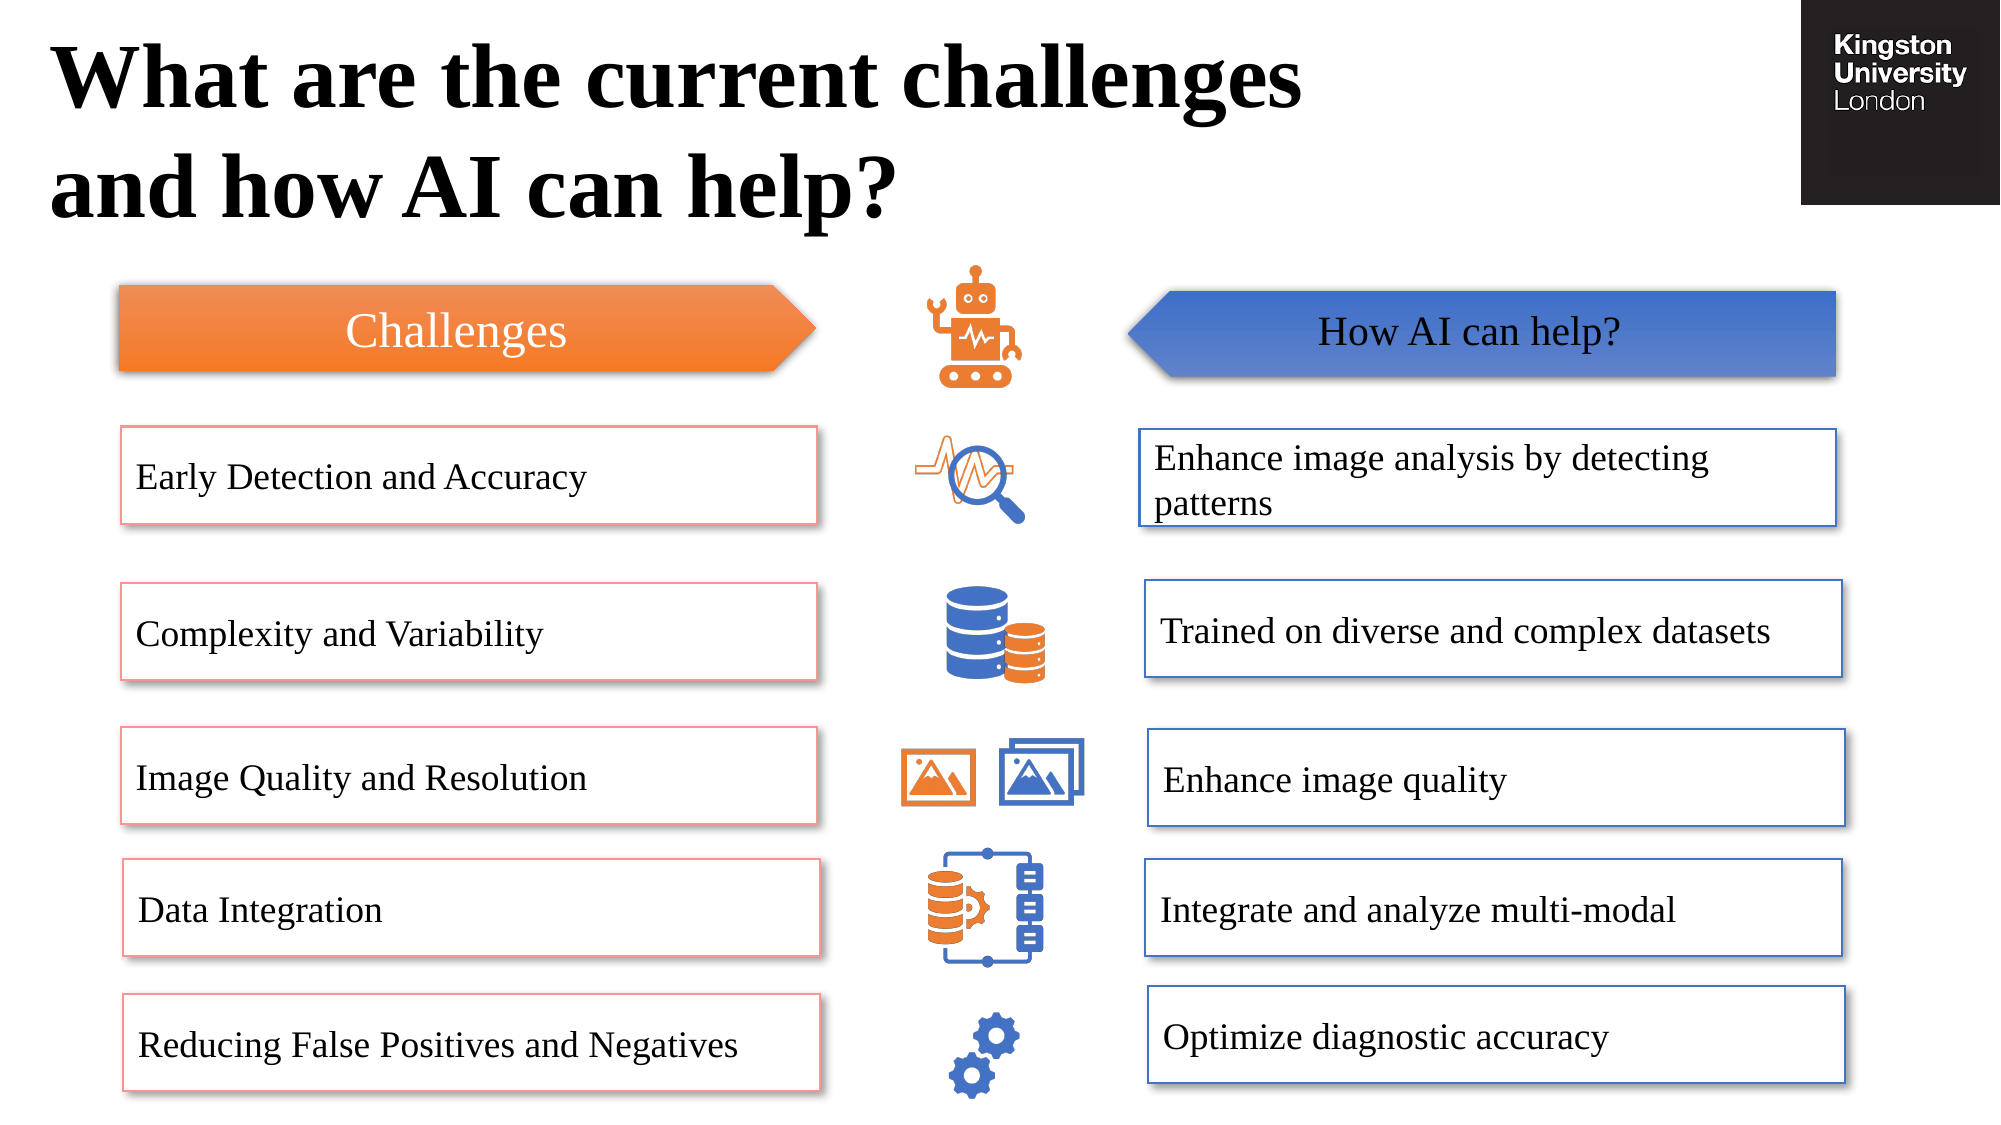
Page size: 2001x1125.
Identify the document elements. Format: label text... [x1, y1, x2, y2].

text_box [894, 726, 1087, 821]
text_box Data Integration [122, 858, 821, 957]
text_box Reducing False Positives and Negatives [122, 993, 821, 1092]
text_box Enhance image analysis by detecting patterns [1138, 428, 1837, 527]
text_box What are the current challenges and how AI can help? [35, 8, 1488, 244]
text_box Early Detection and Accuracy [120, 425, 818, 525]
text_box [906, 410, 1033, 532]
text_box Challenges [119, 285, 816, 371]
picture [932, 1003, 1036, 1108]
text_box How AI can help? [1303, 295, 1845, 406]
text_box Image Quality and Resolution [120, 726, 818, 825]
text_box Complexity and Variability [120, 582, 818, 681]
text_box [925, 574, 1059, 691]
picture [1801, 0, 2000, 205]
text_box [1127, 290, 1837, 377]
text_box Integrate and analyze multi-modal data [1144, 858, 1843, 957]
text_box Optimize diagnostic accuracy [1147, 985, 1846, 1084]
text_box Enhance image quality [1147, 728, 1846, 827]
picture [923, 846, 1048, 969]
text_box Trained on diverse and complex datasets [1144, 579, 1843, 678]
picture [903, 256, 1048, 401]
